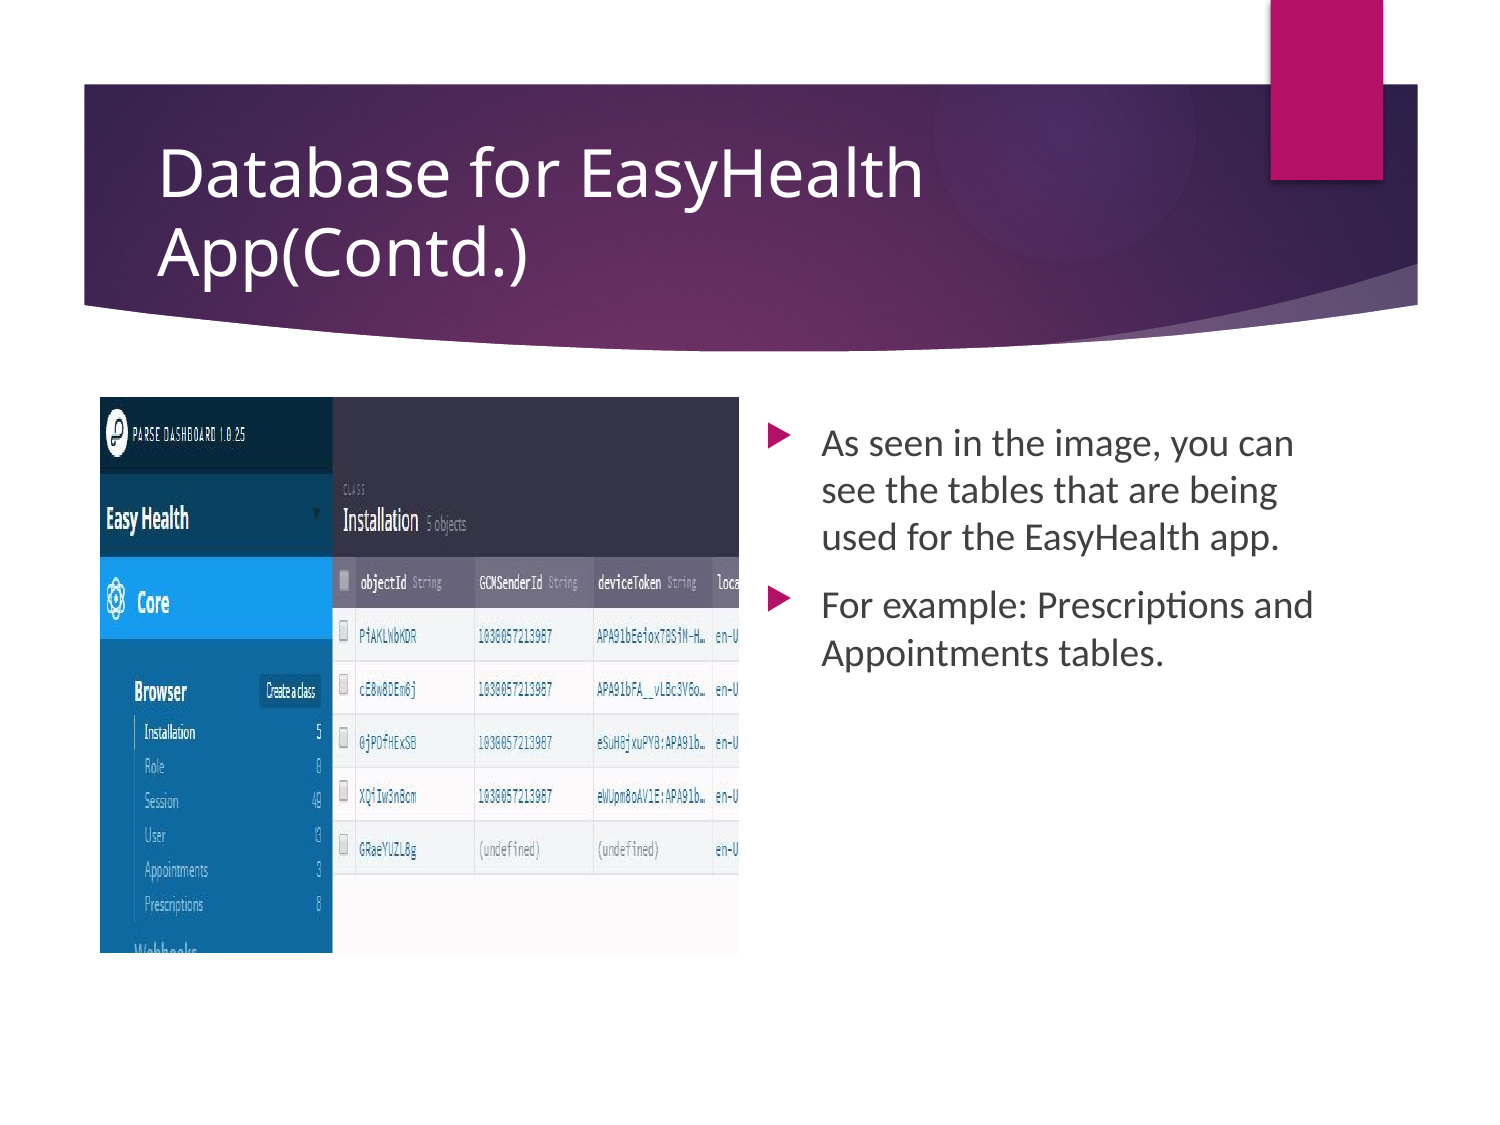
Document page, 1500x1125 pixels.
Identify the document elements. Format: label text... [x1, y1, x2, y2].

list As seen in the image, you can see the tables that are being used for the EasyHealth app. For example: Prescriptions and Appointments tables. [750, 408, 1347, 989]
title Database for EasyHealth App(Contd.) [142, 152, 1183, 269]
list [99, 396, 739, 953]
